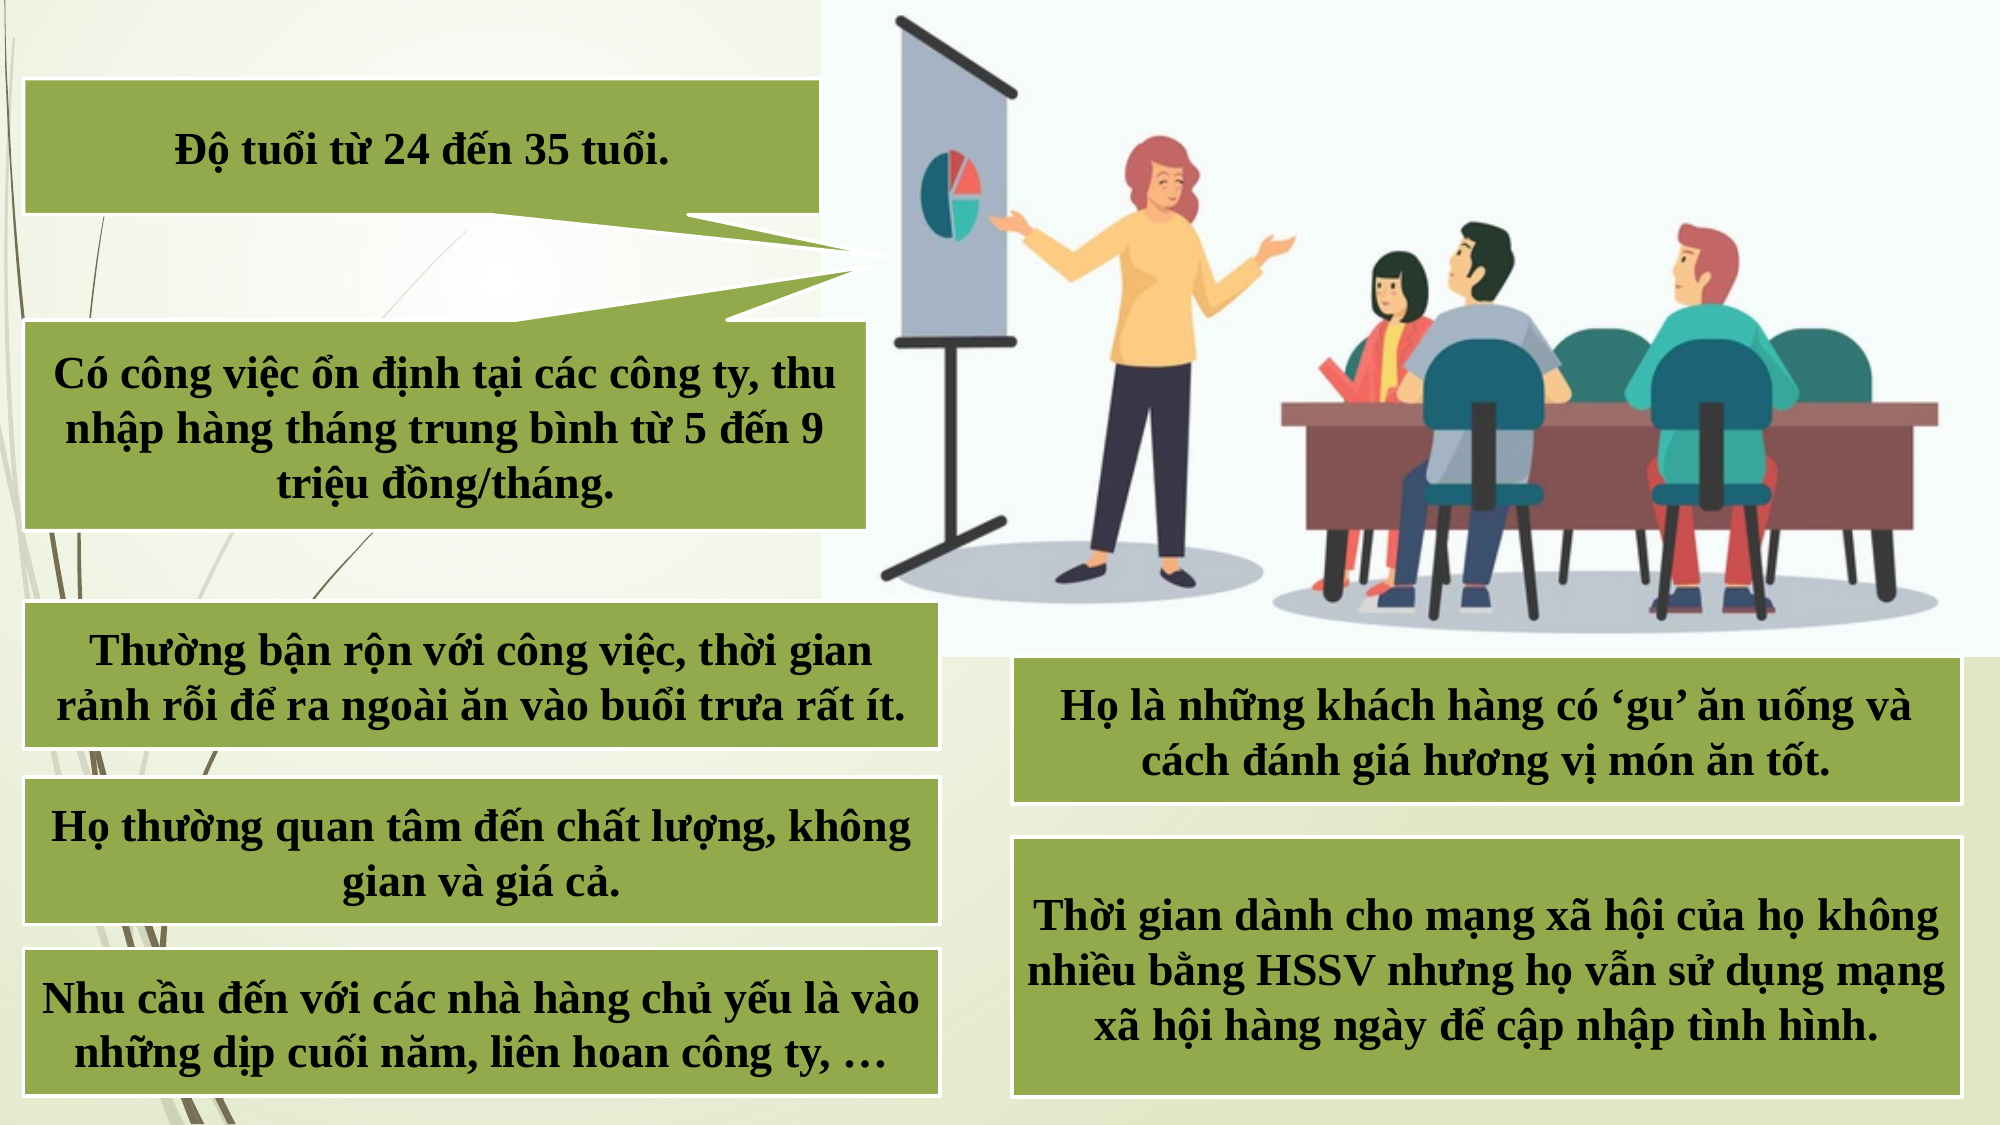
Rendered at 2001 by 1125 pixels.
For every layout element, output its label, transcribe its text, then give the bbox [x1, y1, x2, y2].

picture [820, 0, 2000, 657]
text_box Thời gian dành cho mạng xã hội của họ không nhiều bằng HSSV nhưng họ vẫn sử dụng mạng xã hội hàng ngày để cập nhập tình hình. [1010, 835, 1964, 1099]
text_box Thường bận rộn với công việc, thời gian rảnh rỗi để ra ngoài ăn vào buổi trưa rất ít. [22, 599, 942, 751]
text_box Có công việc ổn định tại các công ty, thu nhập hàng tháng trung bình từ 5 đến 9 triệu đồng/tháng. [21, 272, 815, 533]
text_box Họ là những khách hàng có ‘gu’ ăn uống và cách đánh giá hương vị món ăn tốt. [1010, 665, 1964, 806]
text_box Nhu cầu đến với các nhà hàng chủ yếu là vào những dịp cuối năm, liên hoan công ty, … [22, 947, 942, 1098]
text_box Độ tuổi từ 24 đến 35 tuổi. [21, 76, 815, 252]
text_box Họ thường quan tâm đến chất lượng, không gian và giá cả. [22, 775, 942, 926]
